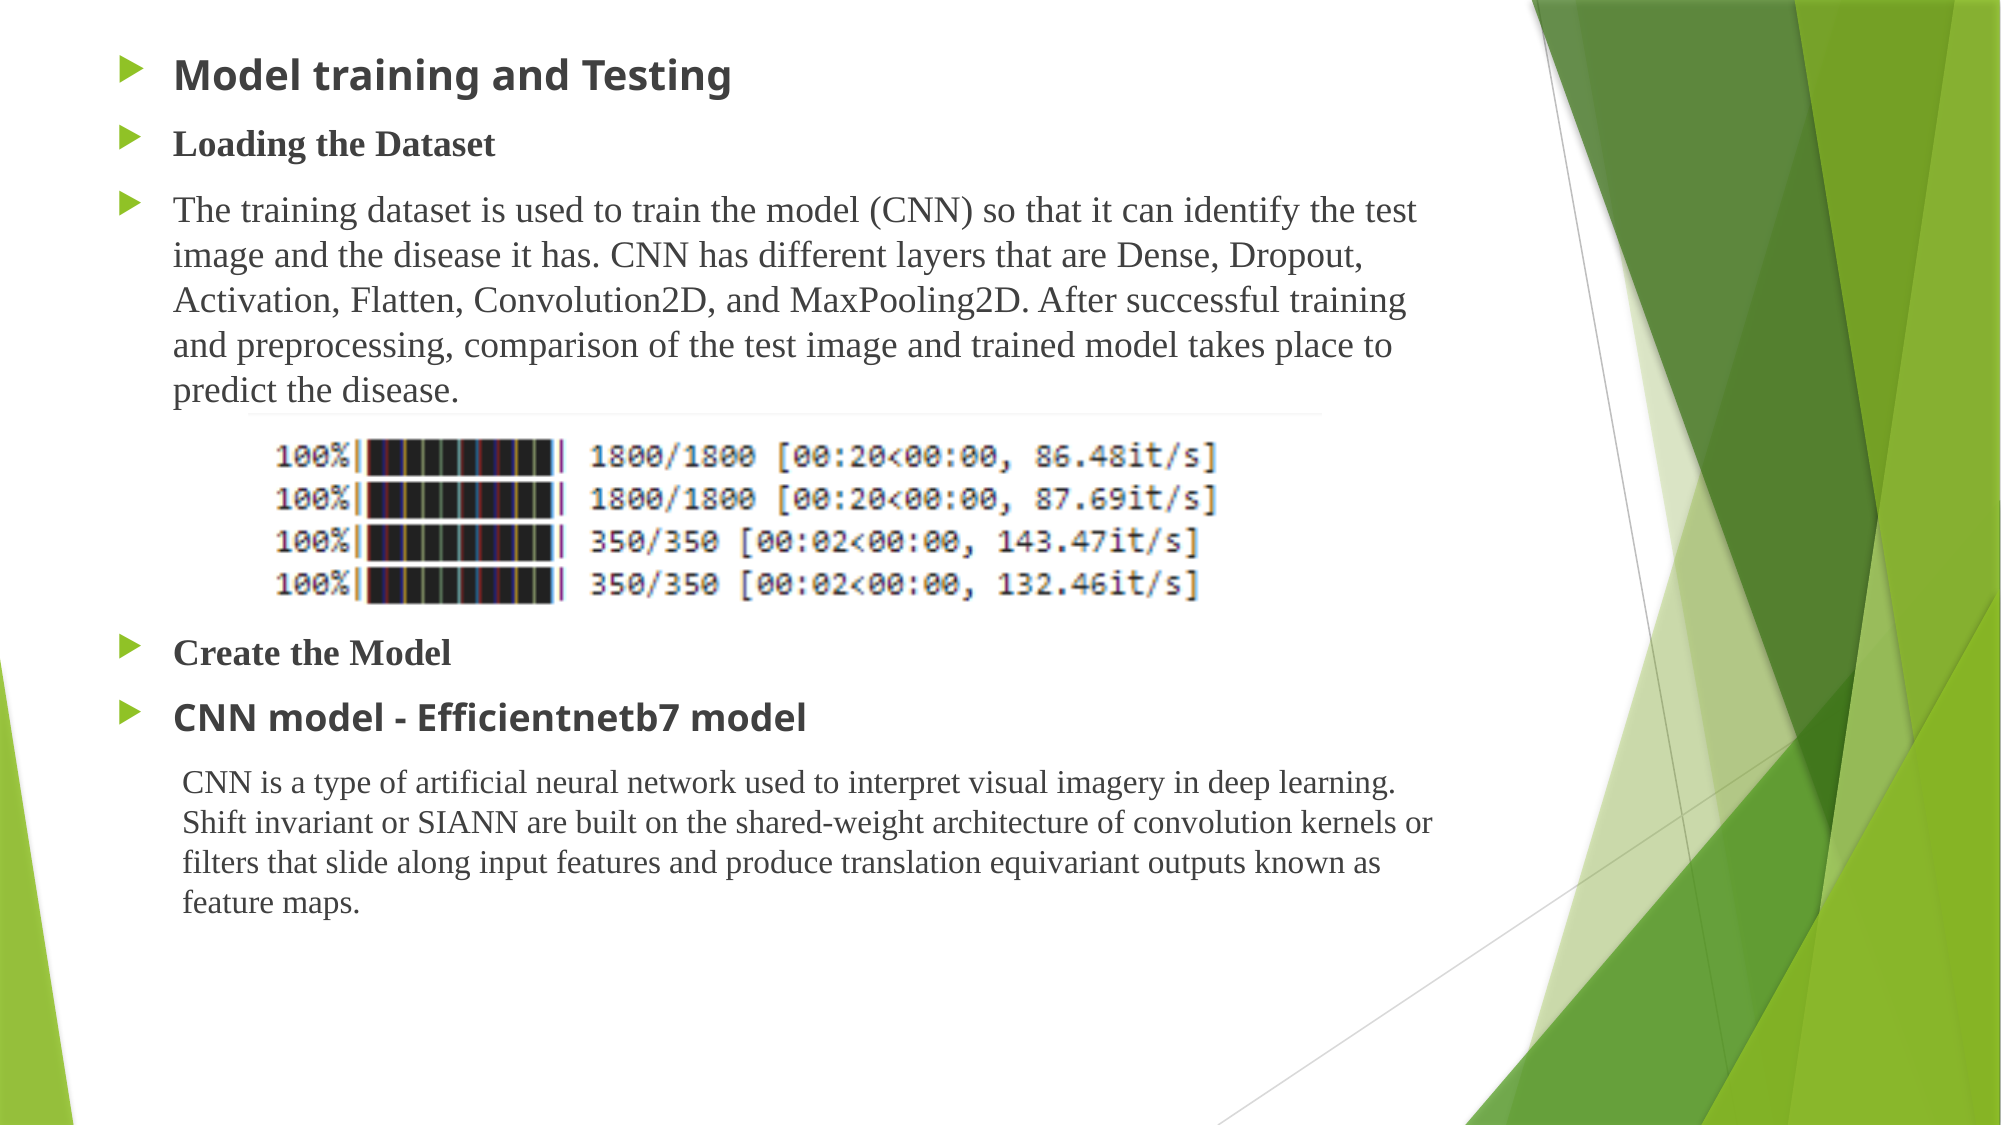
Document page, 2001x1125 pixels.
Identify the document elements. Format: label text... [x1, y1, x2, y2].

picture [248, 413, 1323, 620]
list Model training and Testing Loading the Dataset The training dataset is used to train the model (CNN) so that it can identify the test image and the disease it has. CNN has different layers that are Dense, Dropout, Activation, Flatten, Convolution2D, and MaxPooling2D. After successful training and preprocessing, comparison of the test image and trained model takes place to predict the disease. Create the Model CNN model - Efficientnetb7 model CNN is a type of artificial neural network used to interpret visual imagery in deep learning. Shift invariant or SIANN are built on the shared-weight architecture of convolution kernels or filters that slide along input features and produce translation equivariant outputs known as feature maps. [101, 40, 1469, 1085]
